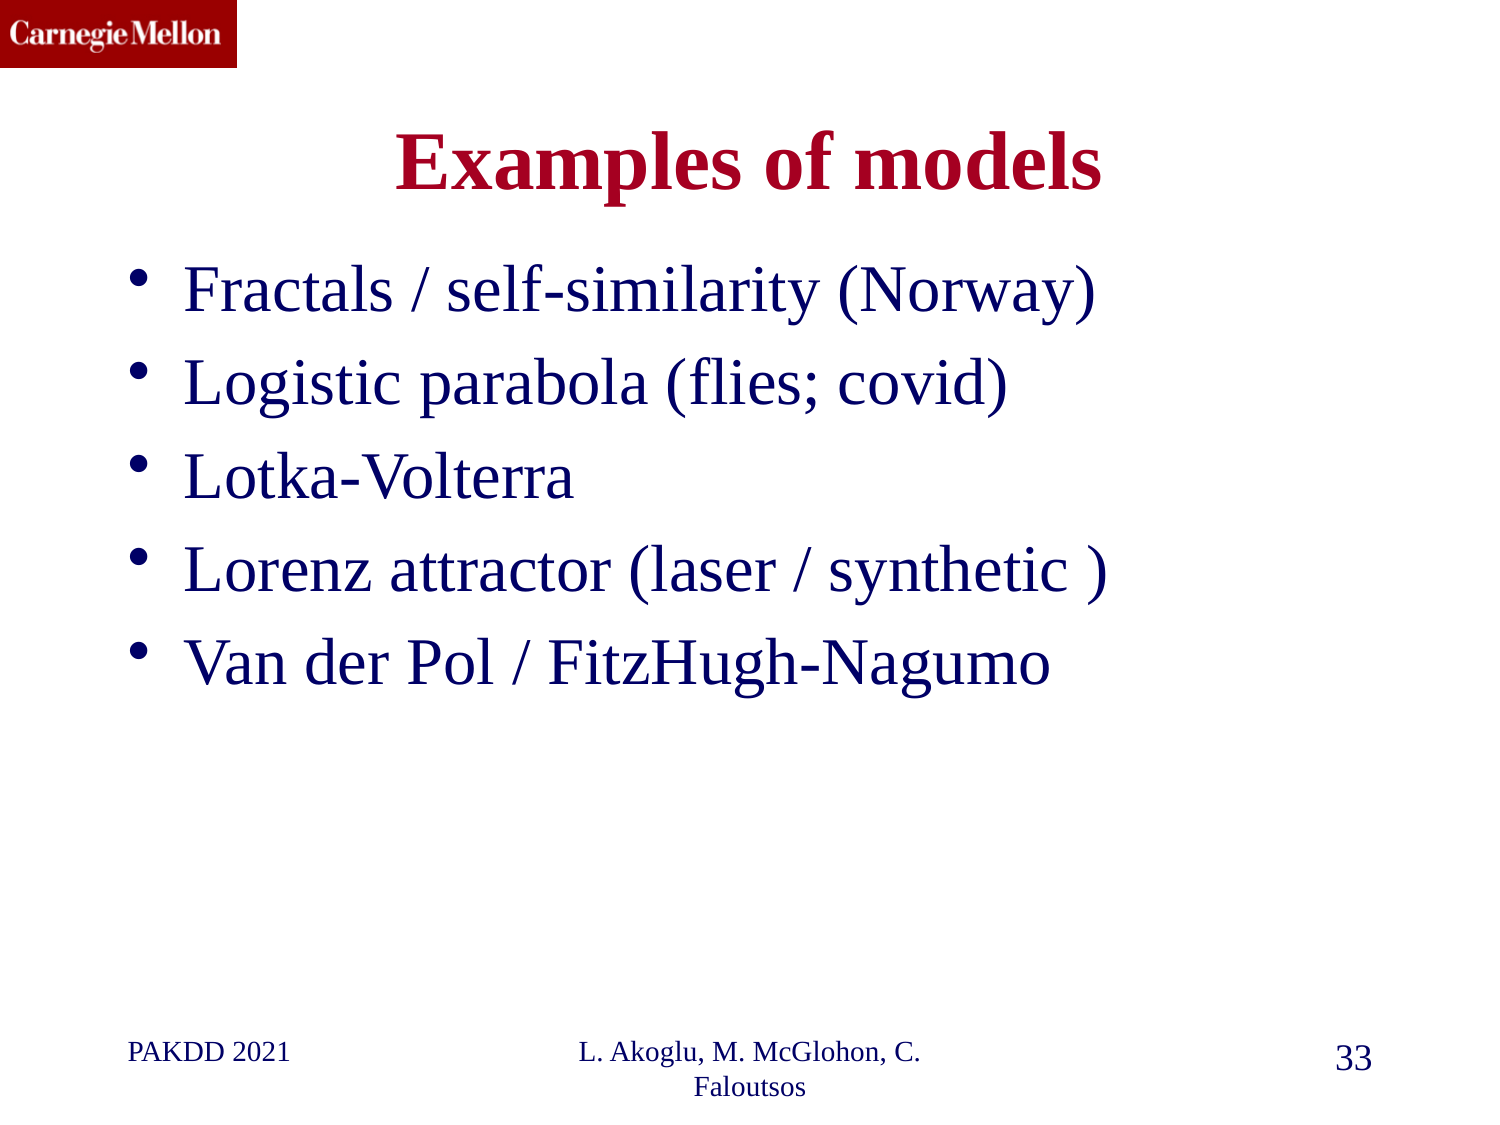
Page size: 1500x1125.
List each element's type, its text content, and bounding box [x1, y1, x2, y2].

picture [0, 0, 237, 68]
footer L. Akoglu, M. McGlohon, C. Faloutsos [512, 1024, 988, 1101]
slide_number PAKDD 2021 [112, 1024, 426, 1101]
list Fractals / self-similarity (Norway) Logistic parabola (flies; covid) Lotka-Volterra Lorenz attractor (laser / synthetic ) Van der Pol / FitzHugh-Nagumo [112, 237, 1388, 1001]
title Examples of models [112, 99, 1388, 213]
slide_number 33 [1074, 1024, 1388, 1101]
